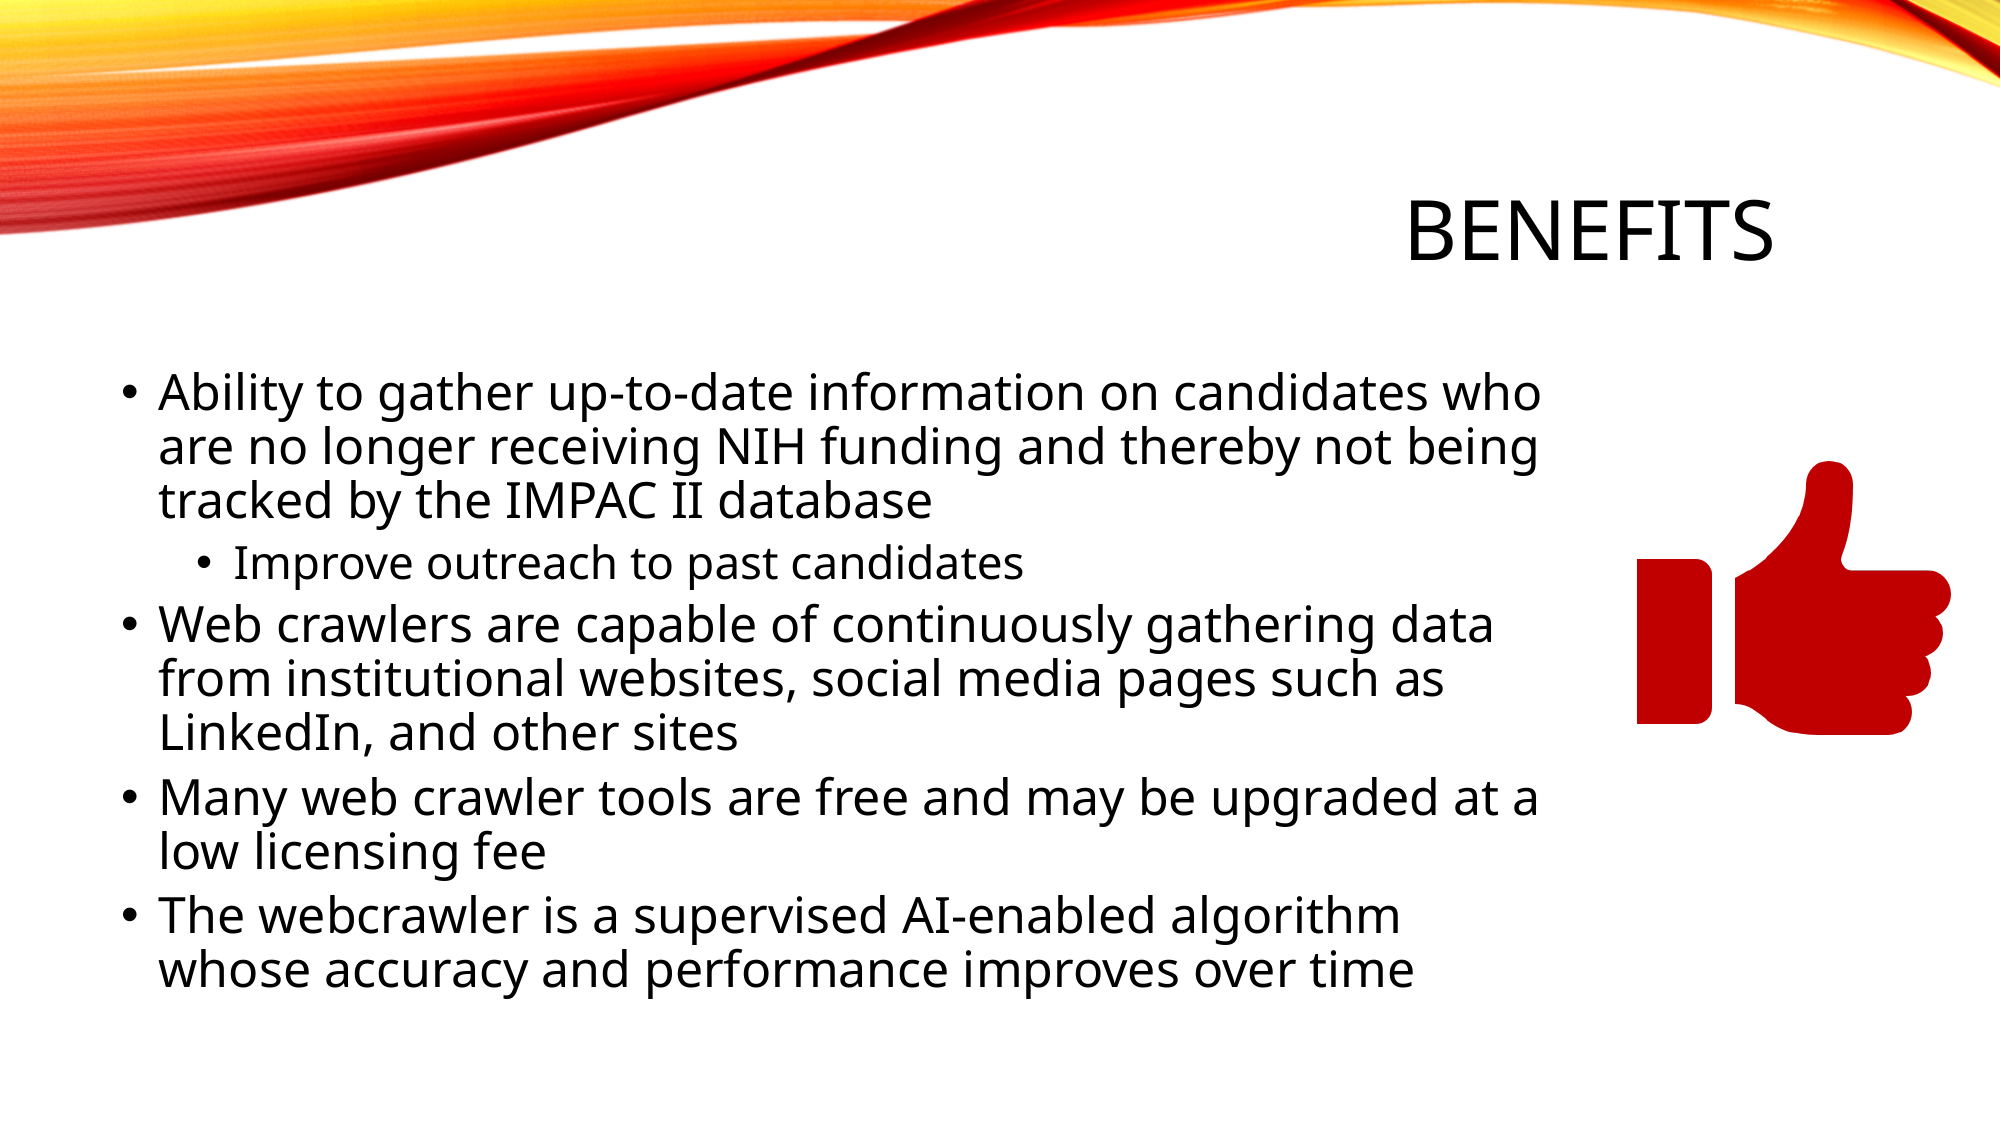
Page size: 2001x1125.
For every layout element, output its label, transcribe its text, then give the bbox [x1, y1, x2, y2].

picture [1605, 409, 1982, 787]
list Ability to gather up-to-date information on candidates who are no longer receiving NIH funding and thereby not being tracked by the IMPAC II database Improve outreach to past candidates Web crawlers are capable of continuously gathering data from institutional websites, social media pages such as LinkedIn, and other sites Many web crawler tools are free and may be upgraded at a low licensing fee The webcrawler is a supervised AI-enabled algorithm whose accuracy and performance improves over time [31, 360, 1584, 1021]
picture [0, 0, 2000, 237]
title Benefits [400, 126, 1814, 339]
